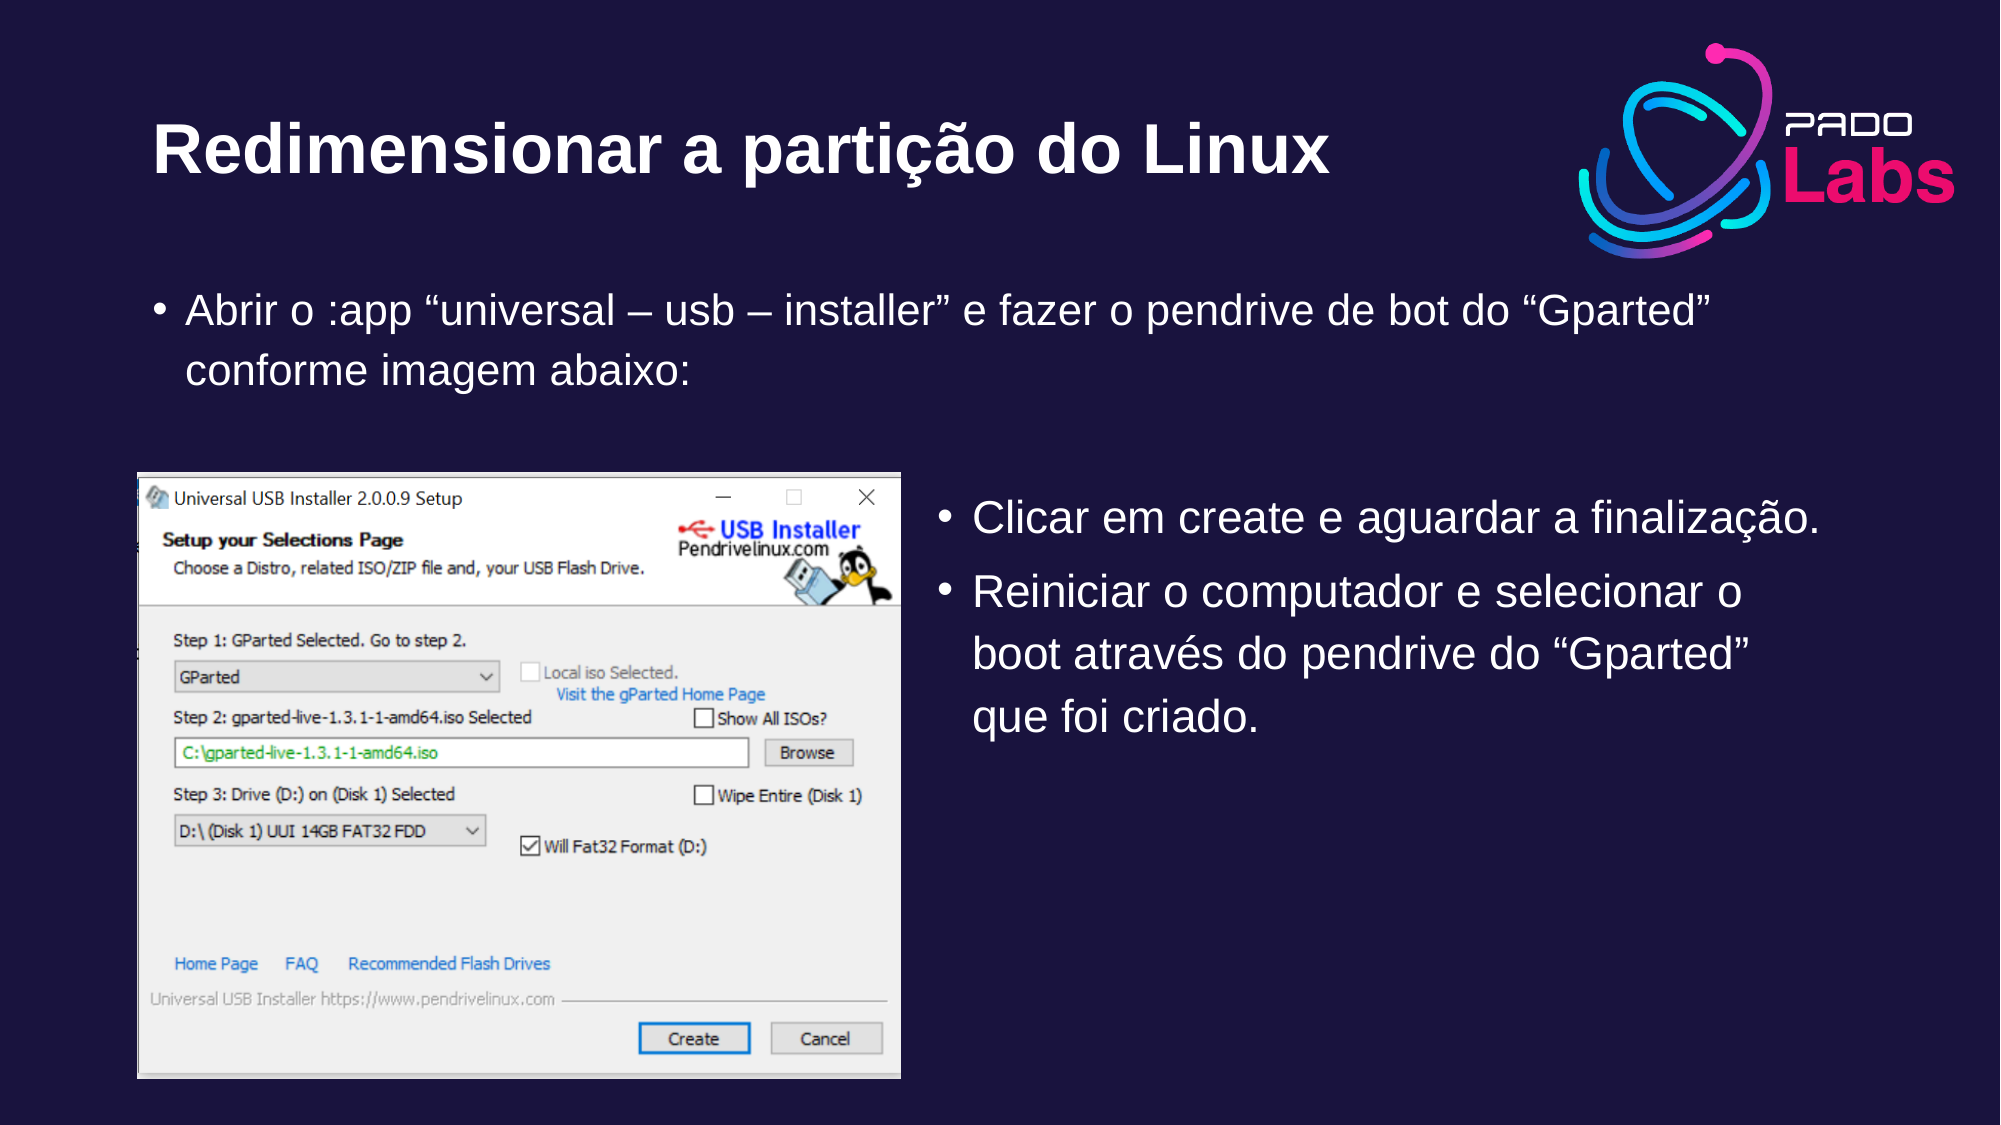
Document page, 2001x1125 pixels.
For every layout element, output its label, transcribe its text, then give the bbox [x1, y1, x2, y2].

text_box Clicar em create e aguardar a finalização. Reiniciar o computador e selecionar o boot através do pendrive do “Gparted” que foi criado. [922, 472, 1841, 1057]
list Abrir o :app “universal – usb – installer” e fazer o pendrive de bot do “Gparted” conforme imagem abaixo: [137, 267, 1863, 794]
title Redimensionar a partição do Linux [137, 84, 1561, 218]
picture [1578, 43, 1956, 259]
picture [137, 472, 901, 1079]
